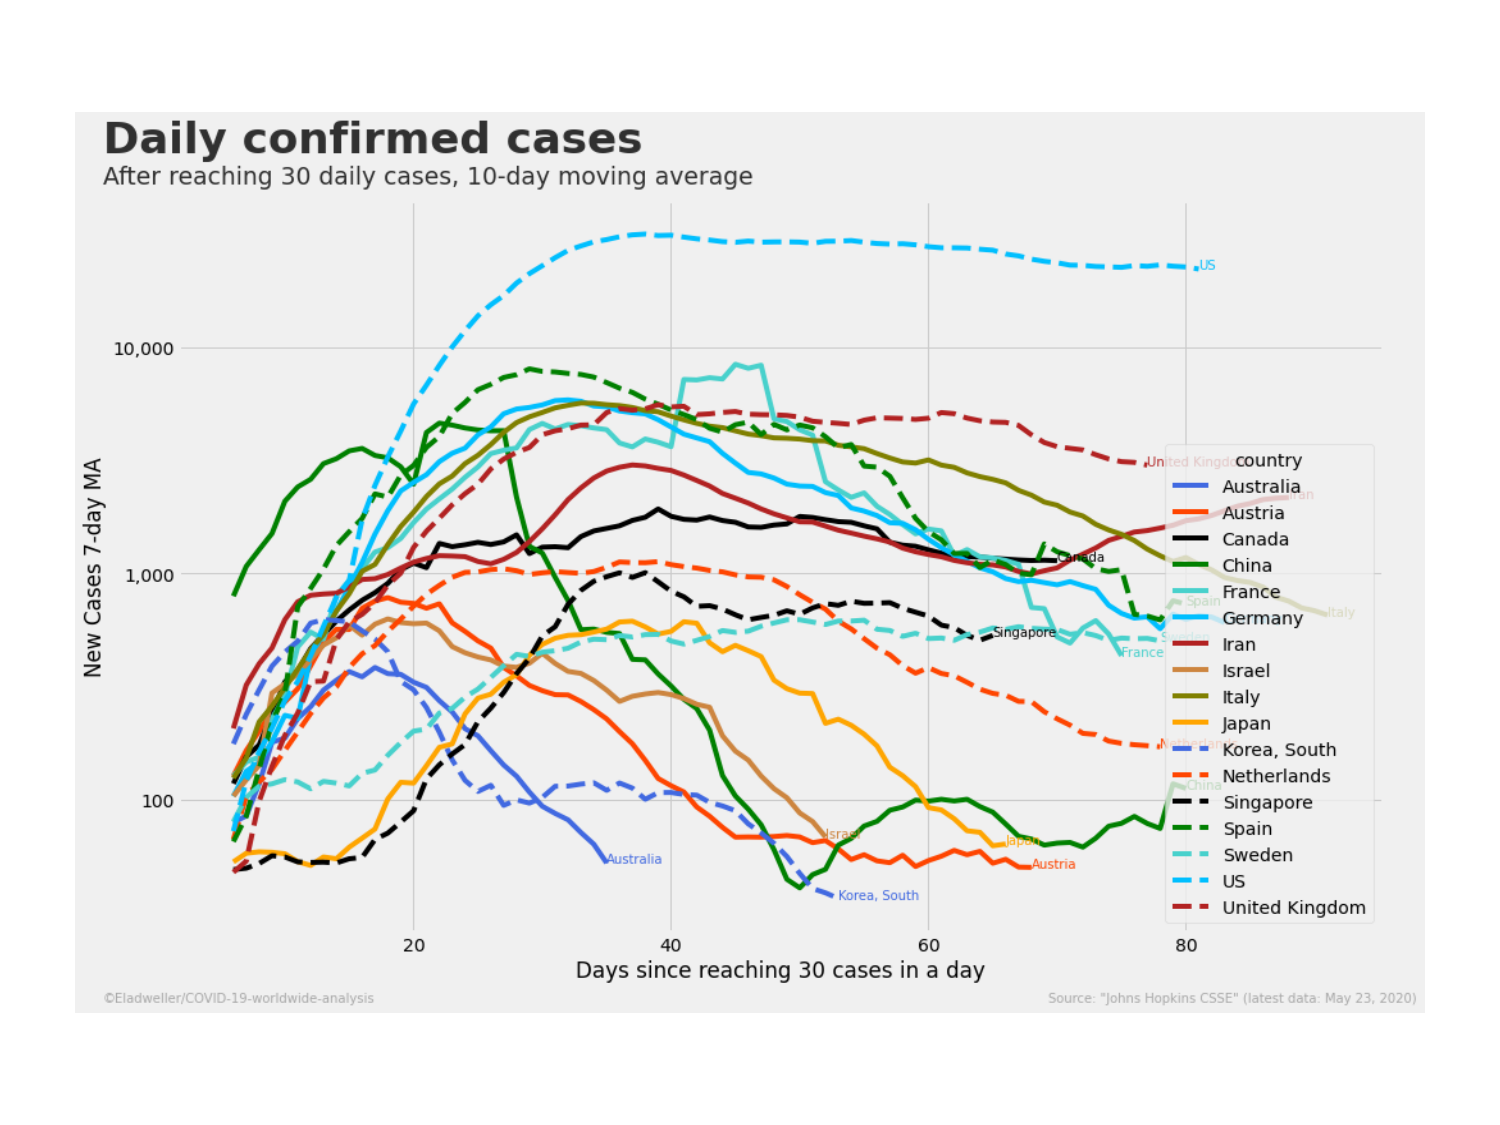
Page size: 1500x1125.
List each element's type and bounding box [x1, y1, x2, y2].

picture [74, 112, 1426, 1013]
